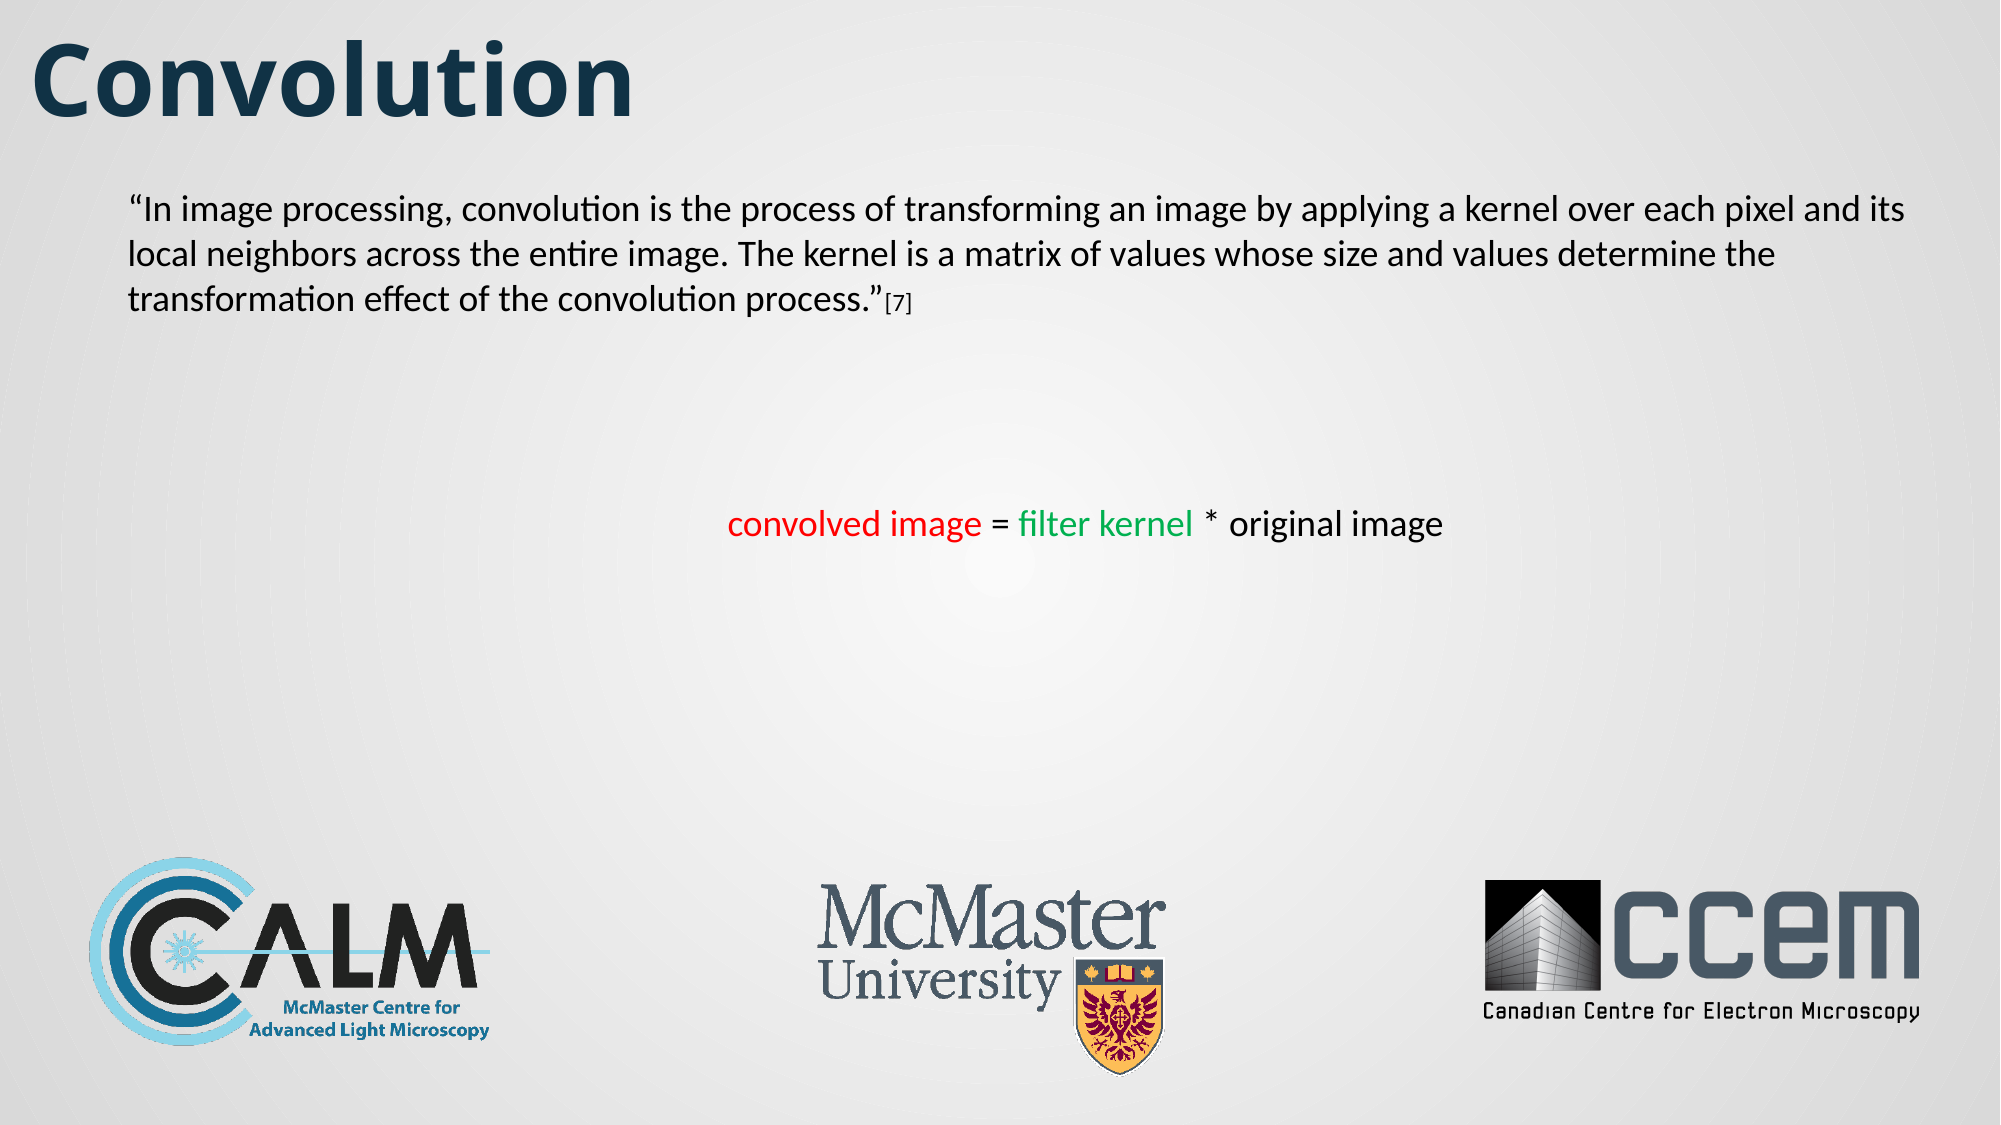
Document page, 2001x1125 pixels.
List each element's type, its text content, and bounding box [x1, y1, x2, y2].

picture [81, 853, 497, 1050]
text_box Convolution [14, 9, 653, 144]
picture [813, 880, 1167, 1079]
picture [1484, 880, 1919, 1023]
